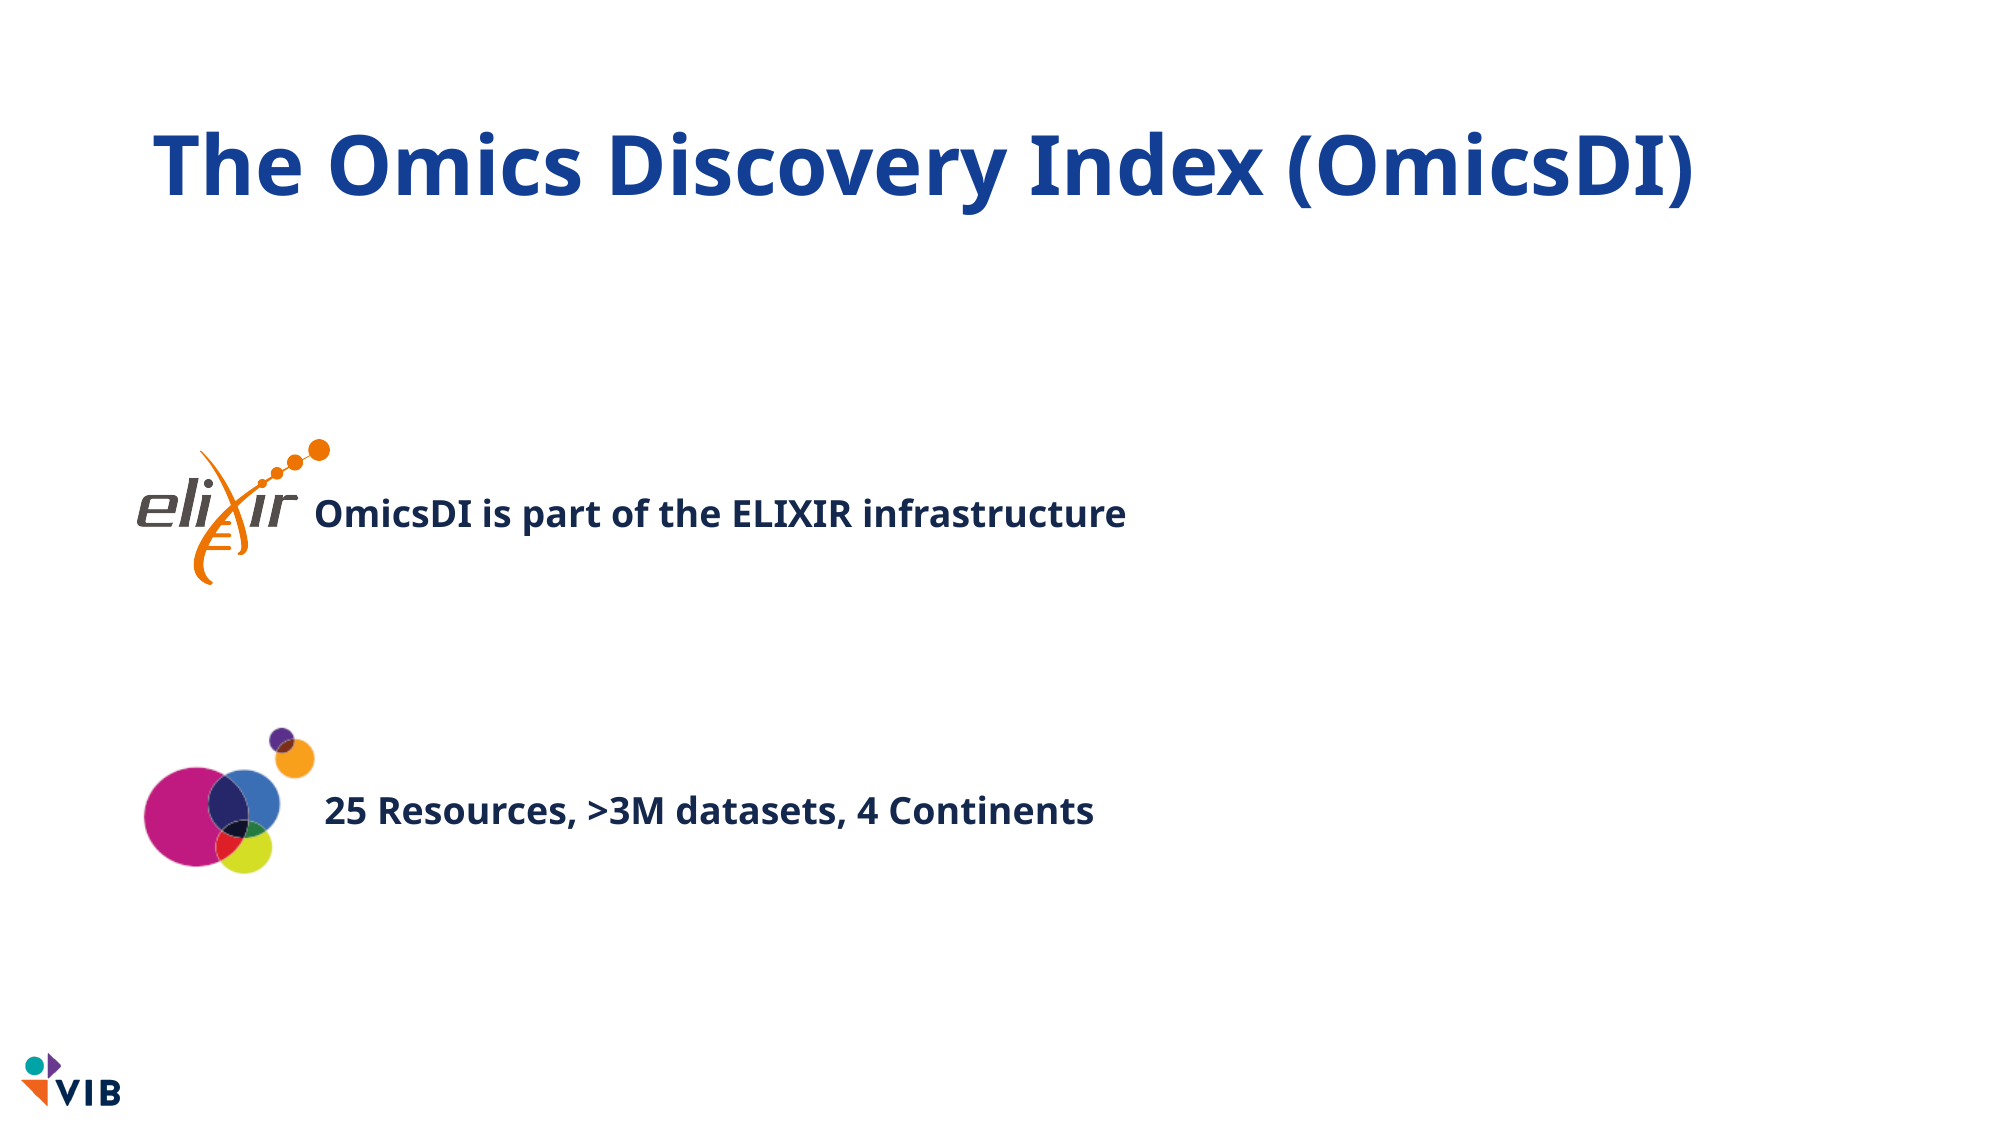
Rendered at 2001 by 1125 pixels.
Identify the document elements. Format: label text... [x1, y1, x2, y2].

text_box OmicsDI is part of the ELIXIR infrastructure [331, 483, 1143, 543]
picture [136, 671, 326, 931]
picture [136, 438, 331, 585]
text_box 25 Resources, >3M datasets, 4 Continents [326, 780, 1111, 840]
picture [21, 1053, 120, 1106]
title The Omics Discovery Index (OmicsDI) [137, 59, 1863, 278]
